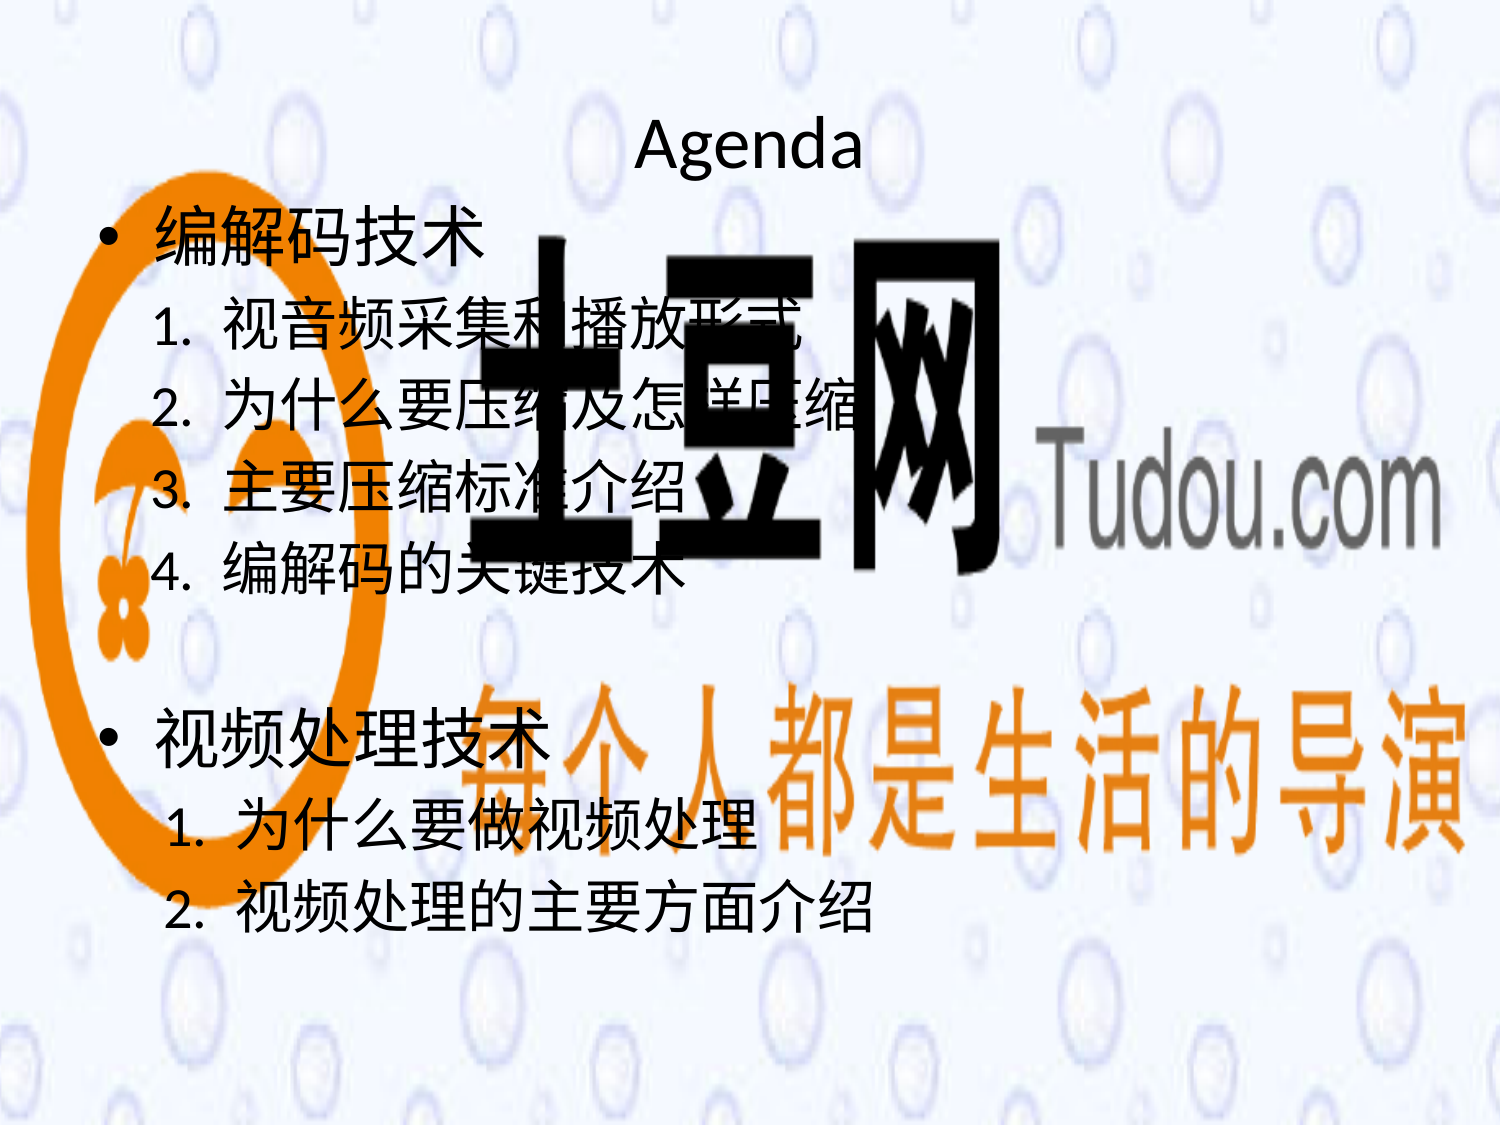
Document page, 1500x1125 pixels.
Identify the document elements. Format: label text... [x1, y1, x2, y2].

list 编解码技术 1. 视音频采集和播放形式 2. 为什么要压缩及怎样压缩 3. 主要压缩标准介绍 4. 编解码的关键技术 视频处理技术 1. 为什么要做视频处理 2. 视频处理的主要方面介绍 [82, 187, 1432, 1043]
picture [0, 0, 1500, 1125]
title Agenda [75, 45, 1425, 233]
